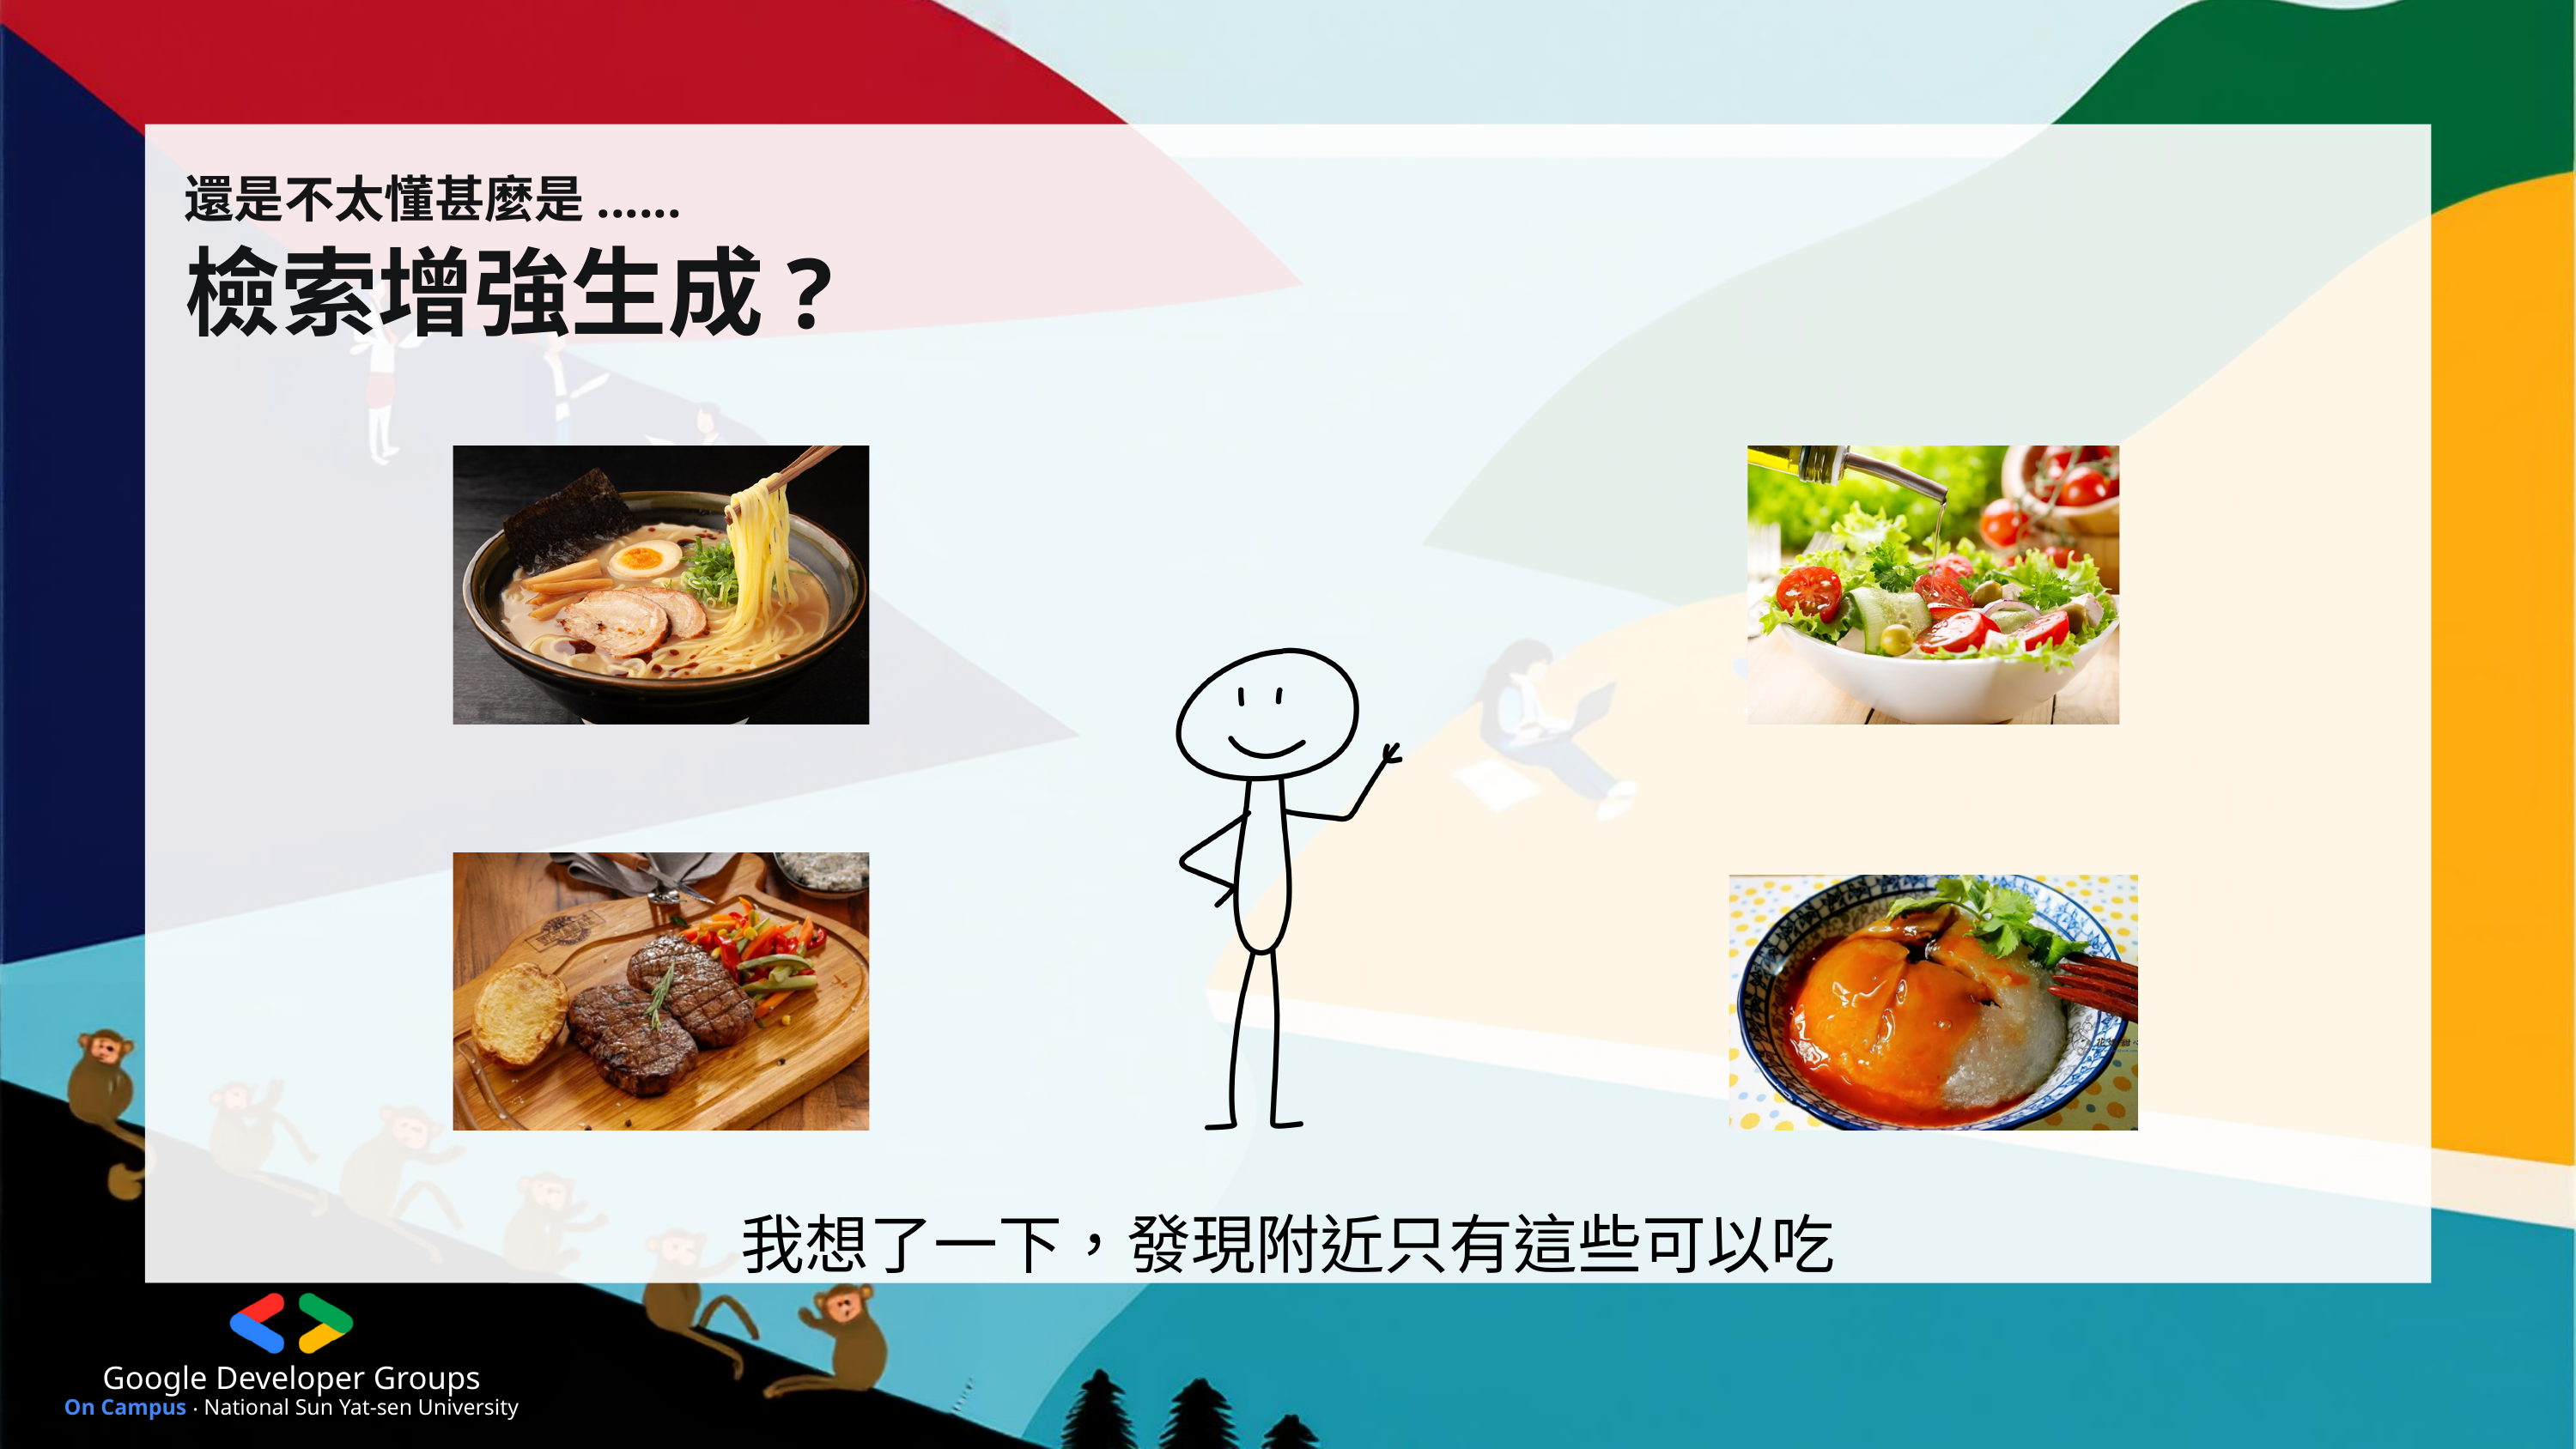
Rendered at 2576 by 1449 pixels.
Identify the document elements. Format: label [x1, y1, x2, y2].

text_box [144, 124, 2432, 1283]
text_box [0, 0, 2576, 1449]
text_box [11, 1282, 572, 1421]
